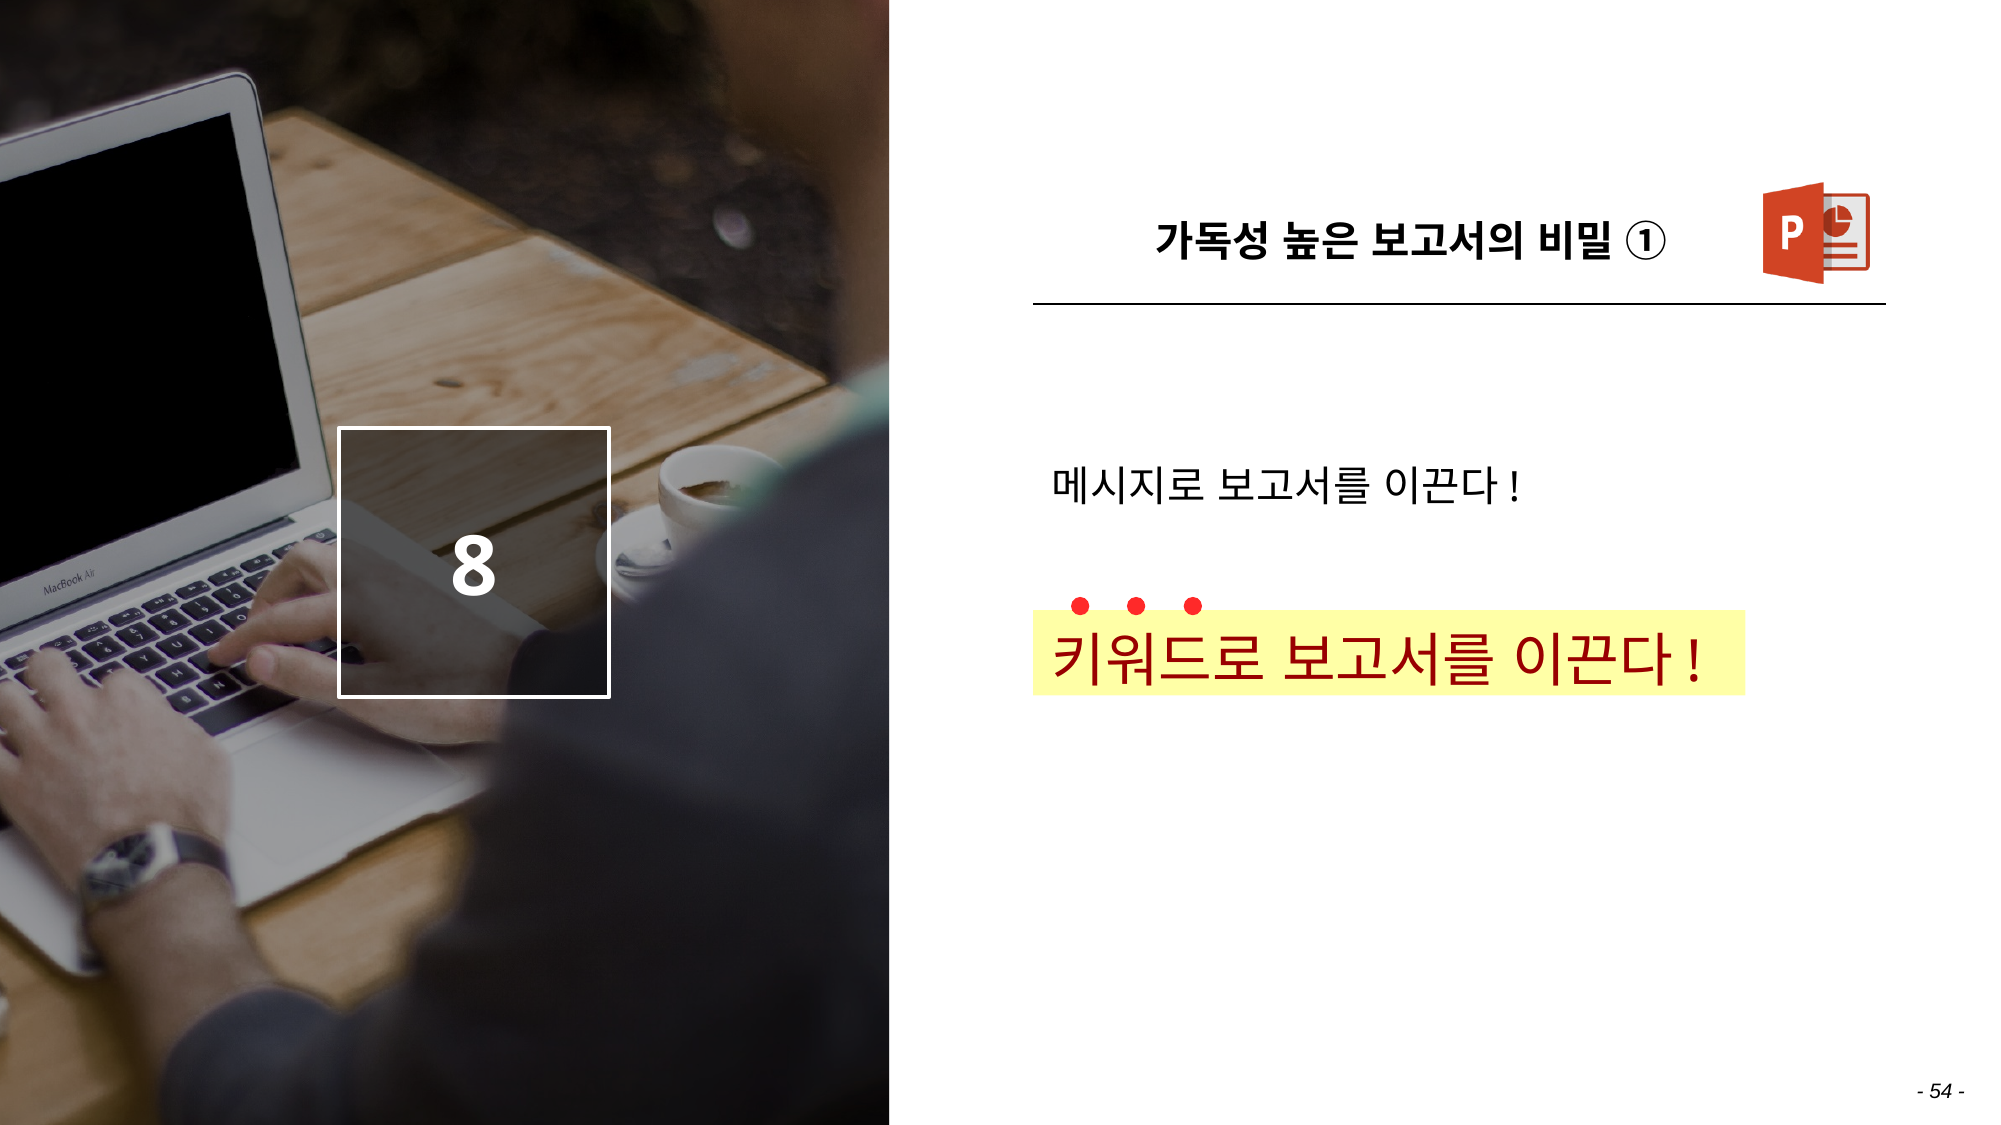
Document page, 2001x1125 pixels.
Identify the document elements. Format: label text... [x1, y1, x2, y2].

text_box 가독성 높은 보고서의 비밀 ① [1066, 207, 1751, 273]
picture [1756, 174, 1875, 292]
text_box [1126, 596, 1146, 616]
text_box [1183, 596, 1203, 616]
picture [0, 0, 890, 1125]
text_box 메시지로 보고서를 이끈다! 키워드로 보고서를 이끈다! [1037, 452, 1945, 701]
text_box [1071, 596, 1090, 616]
text_box [1033, 610, 1037, 696]
